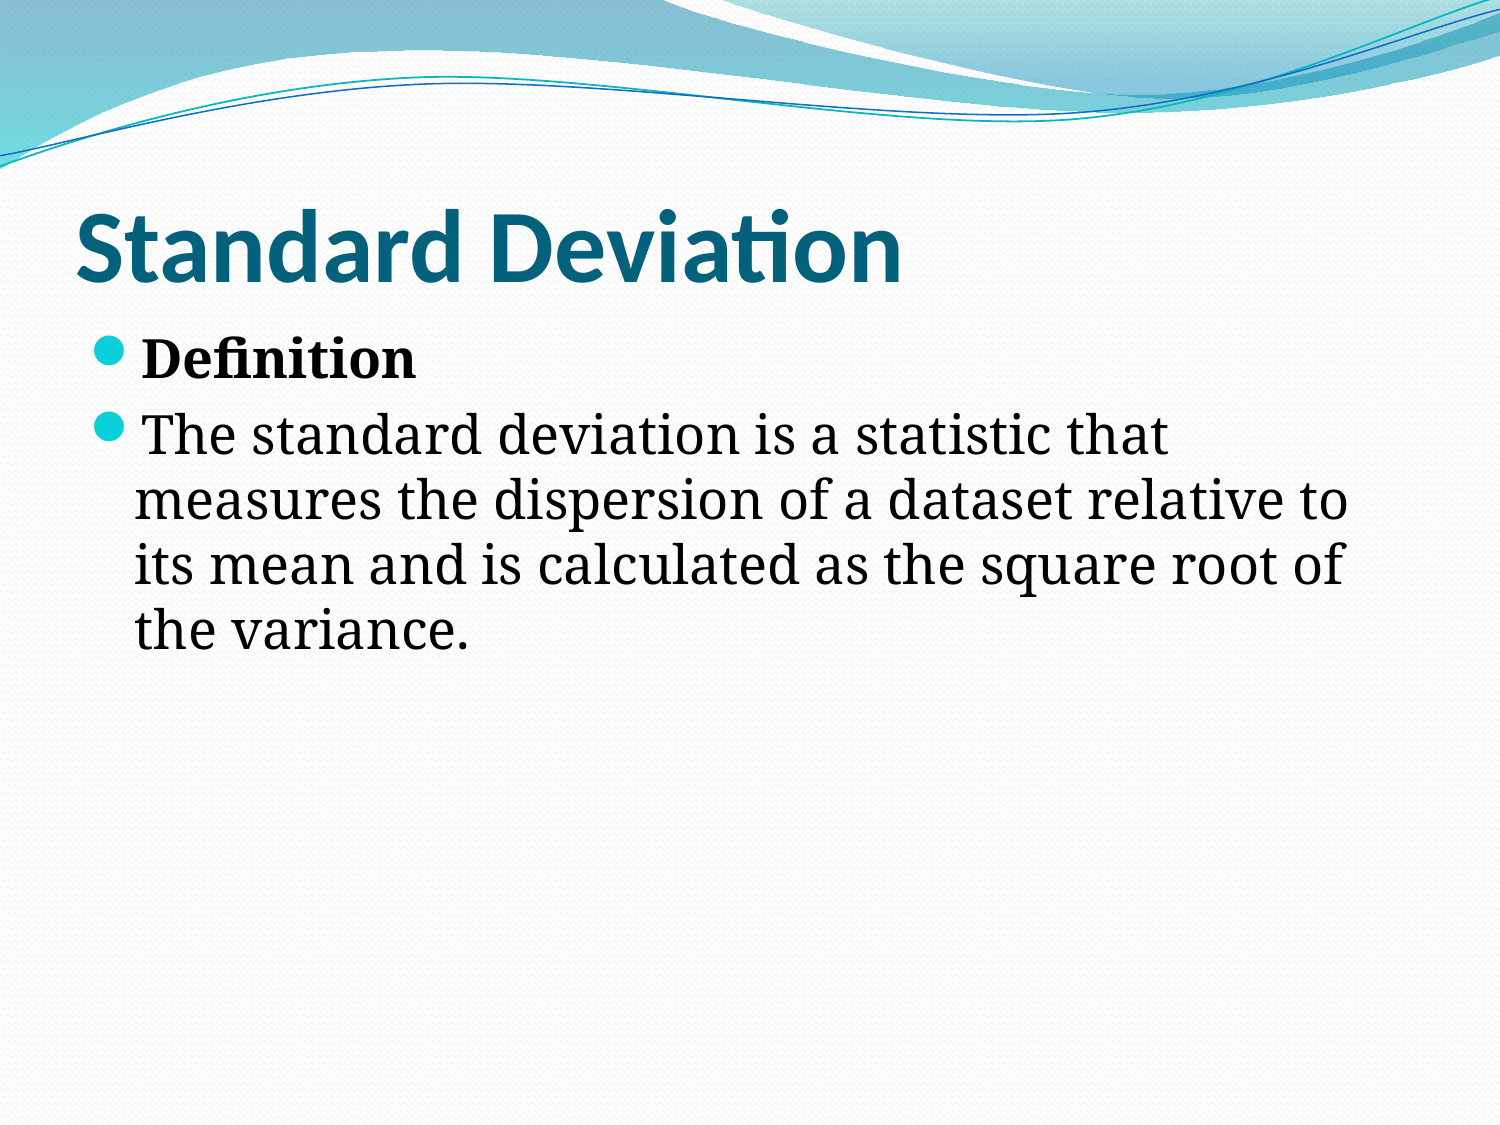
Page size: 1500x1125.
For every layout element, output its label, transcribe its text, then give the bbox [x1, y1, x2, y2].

list Definition The standard deviation is a statistic that measures the dispersion of a dataset relative to its mean and is calculated as the square root of the variance. [75, 317, 1425, 1038]
title Standard Deviation [75, 115, 1425, 303]
